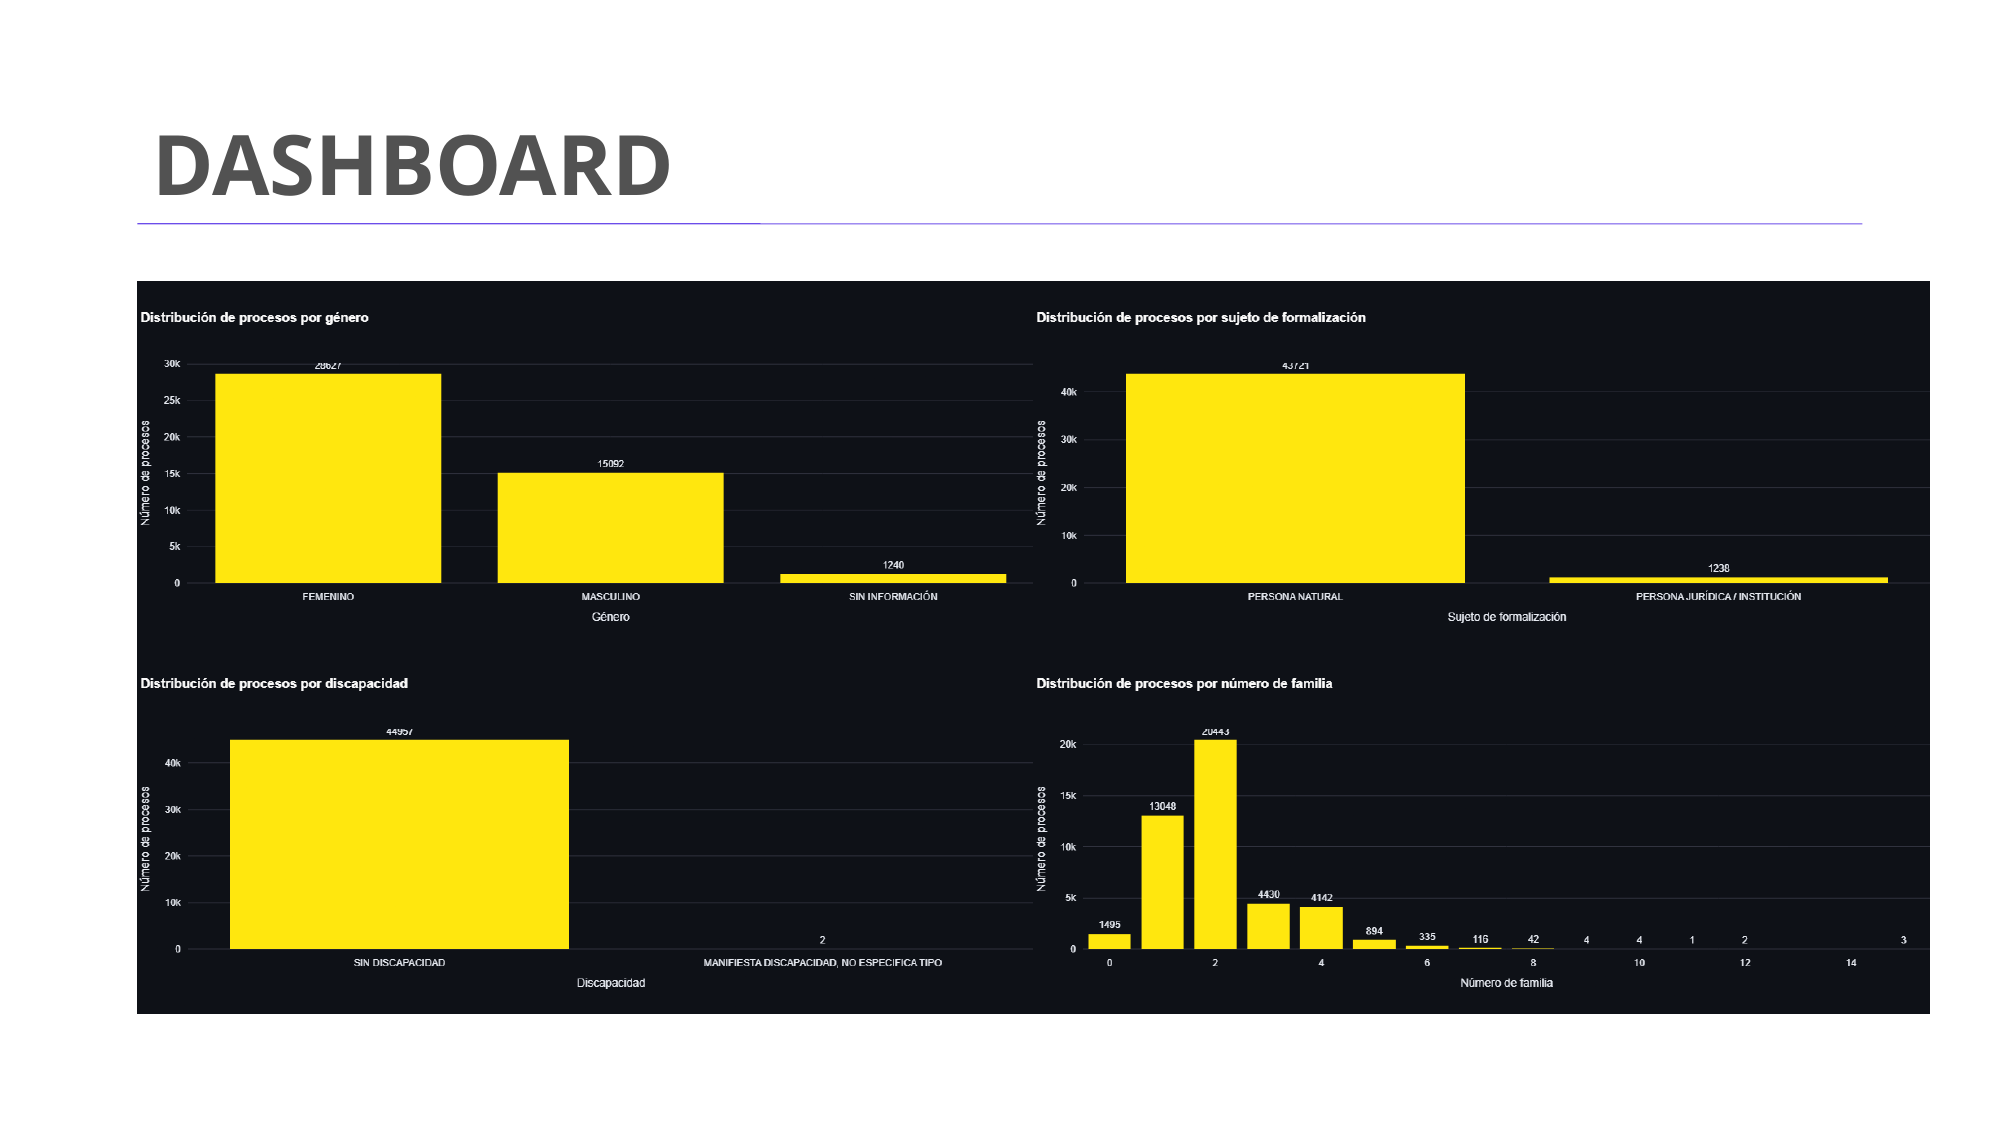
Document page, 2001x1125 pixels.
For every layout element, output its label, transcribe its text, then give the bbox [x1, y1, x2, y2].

title DASHBOARD [137, 59, 1863, 278]
picture [137, 281, 1930, 1014]
